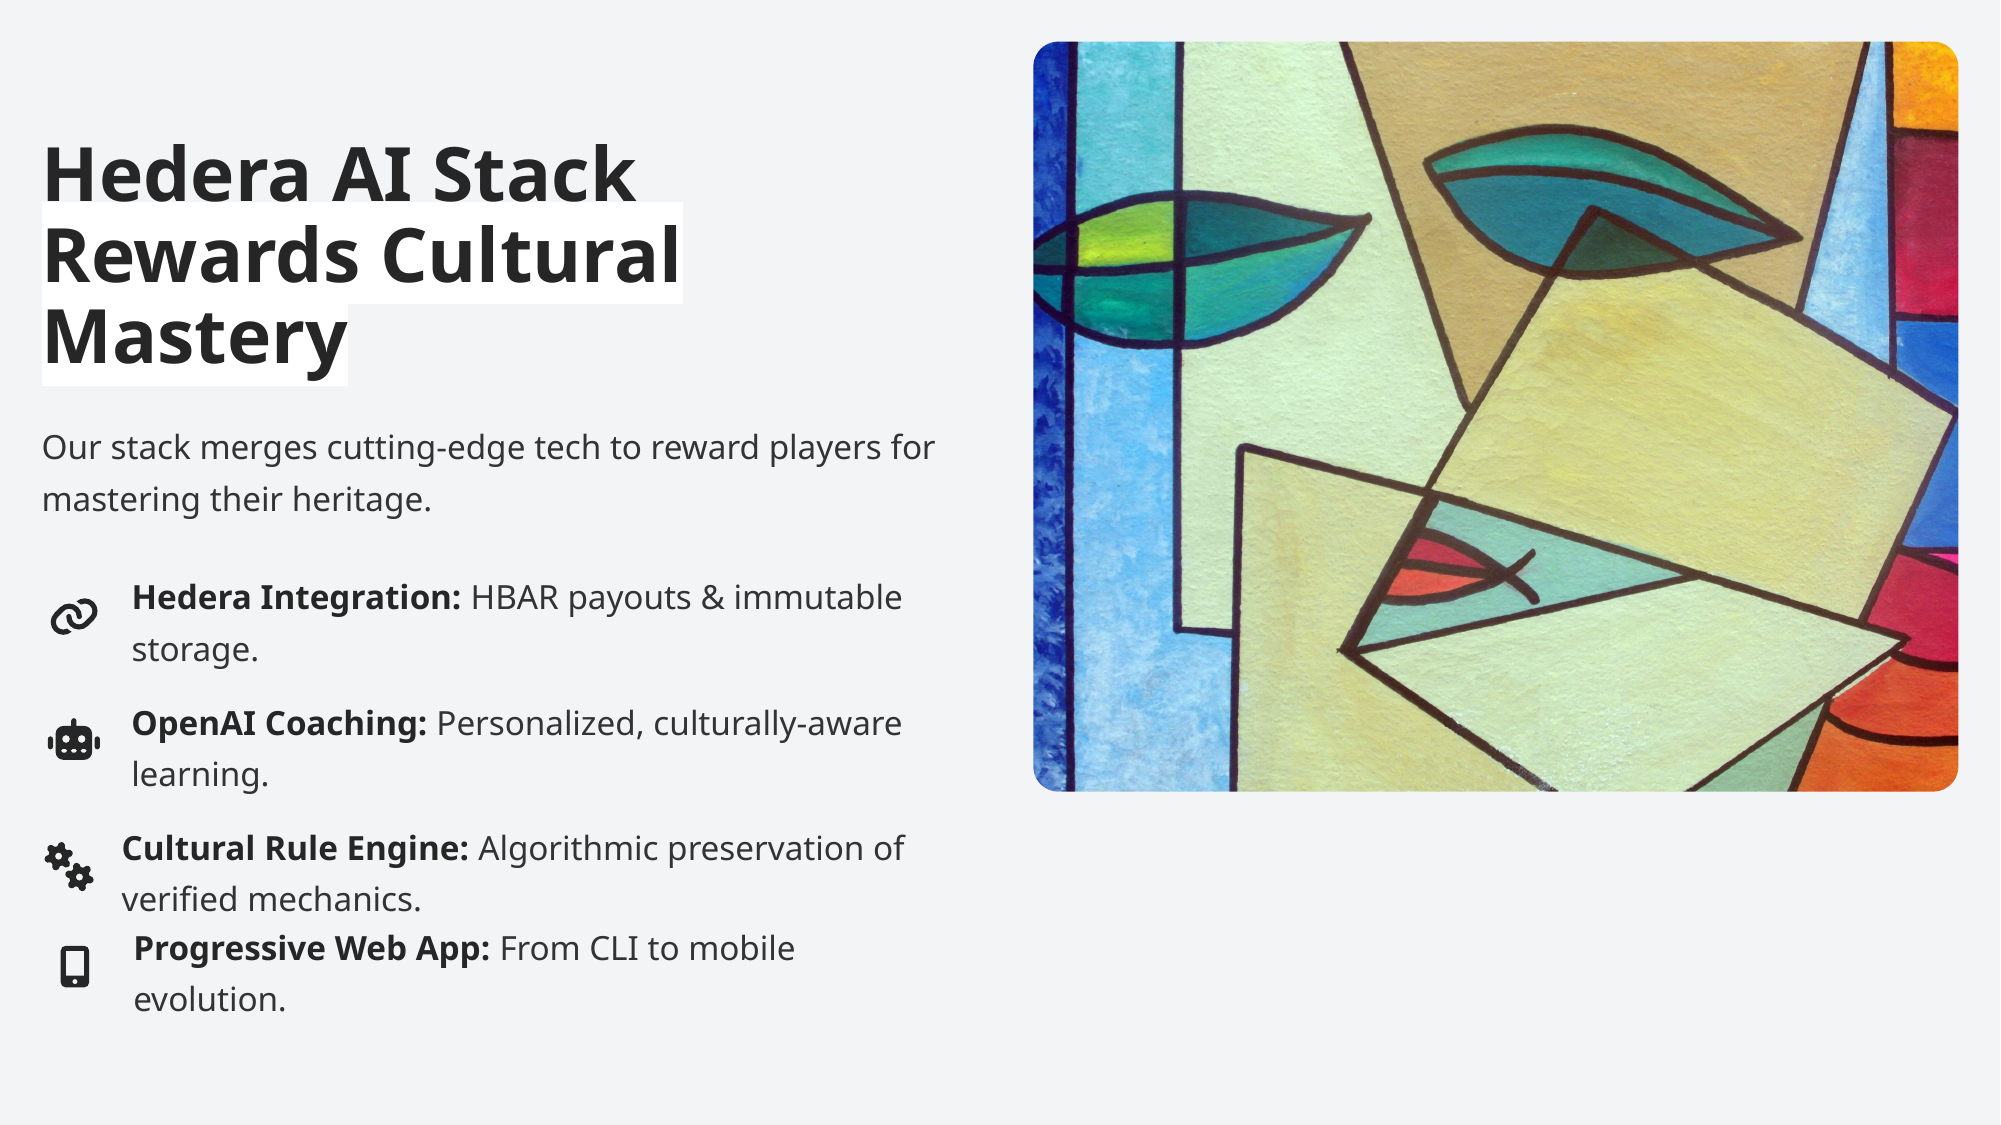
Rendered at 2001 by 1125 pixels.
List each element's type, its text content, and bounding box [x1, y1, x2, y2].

text_box Progressive Web App: From CLI to mobile evolution. [133, 941, 923, 992]
text_box Hedera AI Stack Rewards Cultural Mastery [41, 133, 967, 384]
text_box [60, 945, 90, 988]
picture [1033, 41, 1959, 792]
text_box OpenAI Coaching: Personalized, culturally-aware learning. [131, 691, 967, 792]
text_box [44, 842, 73, 871]
text_box Hedera Integration: HBAR payouts & immutable storage. [131, 566, 967, 667]
text_box [47, 736, 54, 750]
text_box [94, 736, 100, 750]
text_box Cultural Rule Engine: Algorithmic preservation of verified mechanics. [121, 816, 968, 917]
text_box Our stack merges cutting-edge tech to reward players for mastering their heritage. [41, 416, 967, 517]
text_box [50, 603, 82, 635]
text_box [65, 862, 94, 892]
text_box [66, 598, 98, 630]
text_box [55, 718, 93, 760]
